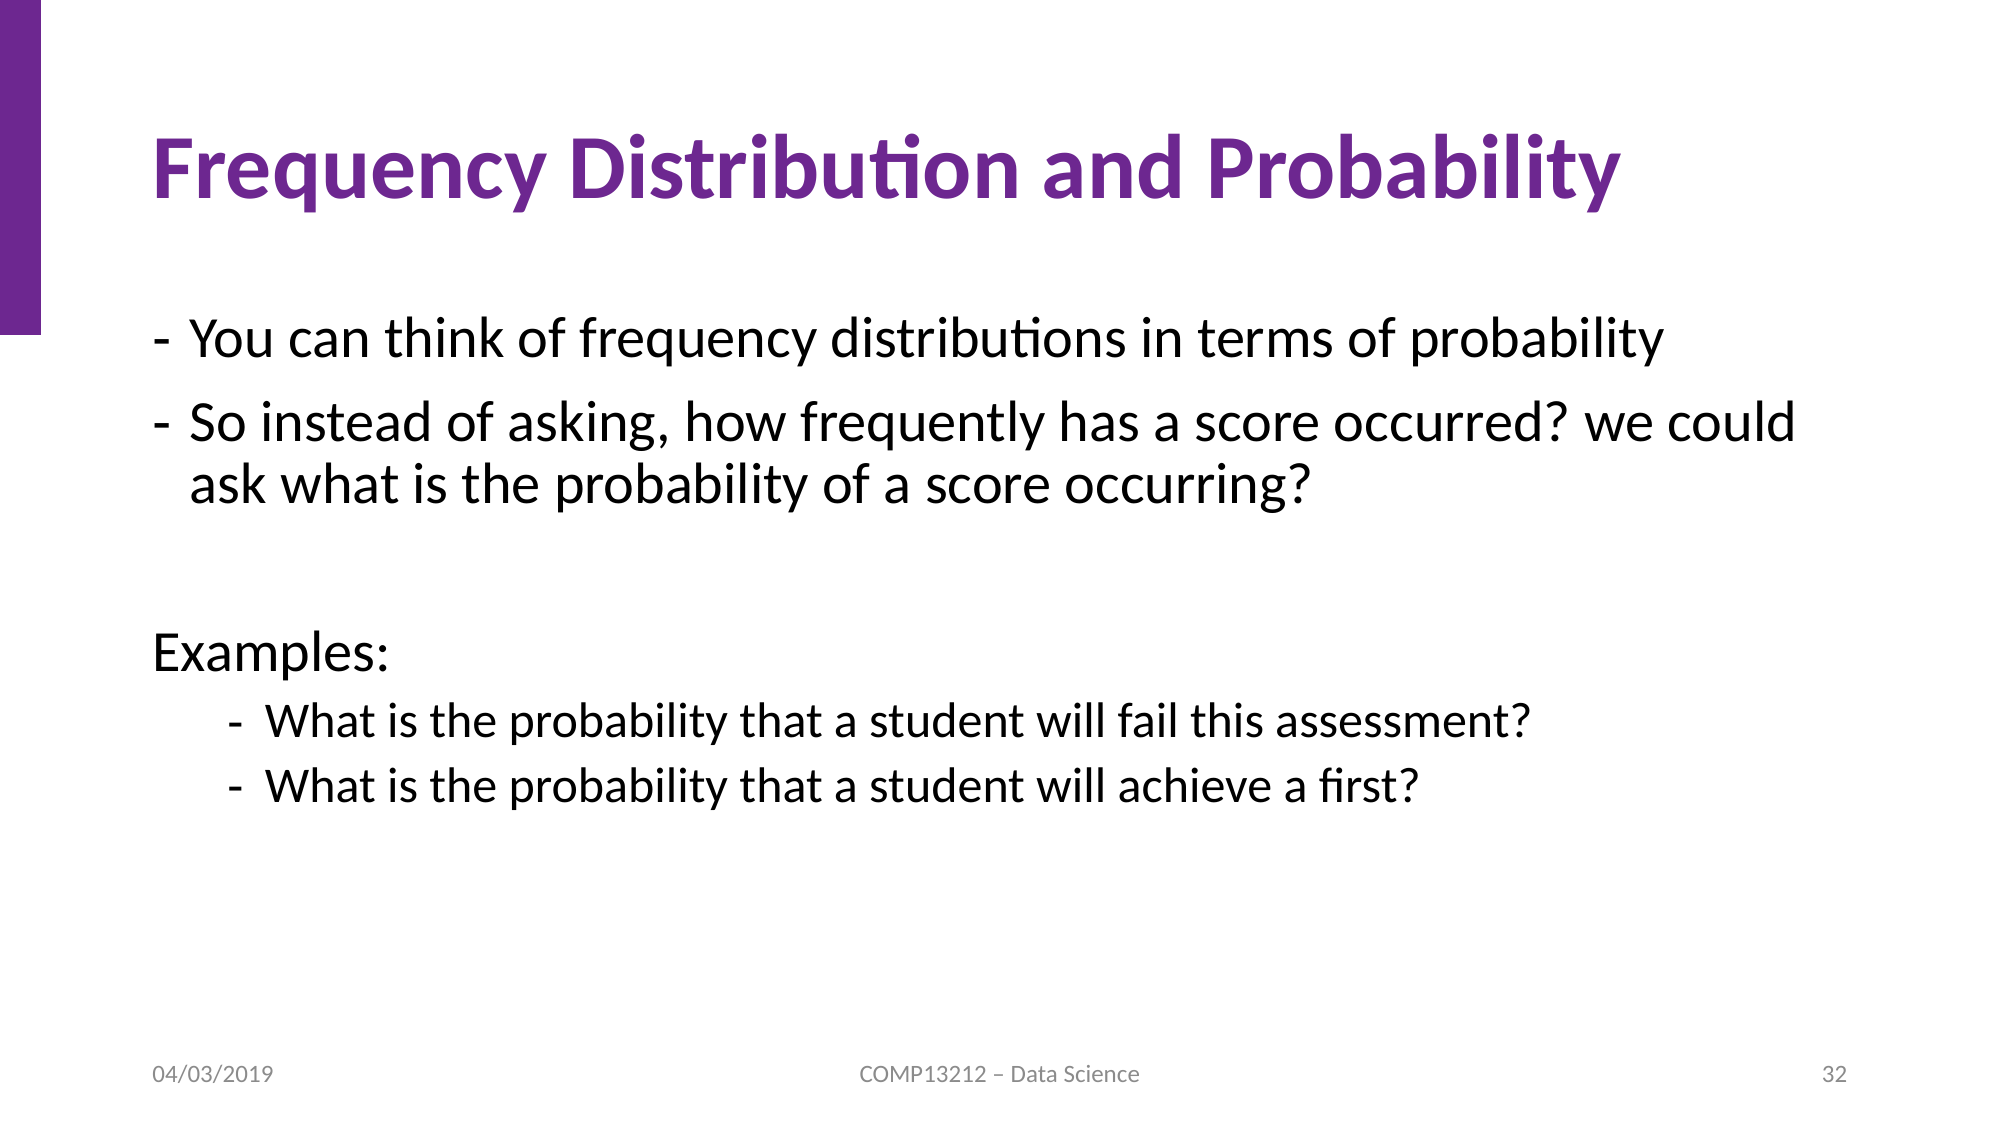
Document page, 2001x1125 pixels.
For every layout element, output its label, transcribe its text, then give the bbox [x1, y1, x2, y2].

list You can think of frequency distributions in terms of probability So instead of asking, how frequently has a score occurred? we could ask what is the probability of a score occurring? Examples: What is the probability that a student will fail this assessment? What is the probability that a student will achieve a first? [137, 299, 1863, 1014]
slide_number 32 [1412, 1042, 1863, 1103]
footer COMP13212 – Data Science [662, 1042, 1338, 1103]
title Frequency Distribution and Probability [137, 59, 1863, 278]
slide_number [137, 1042, 588, 1103]
